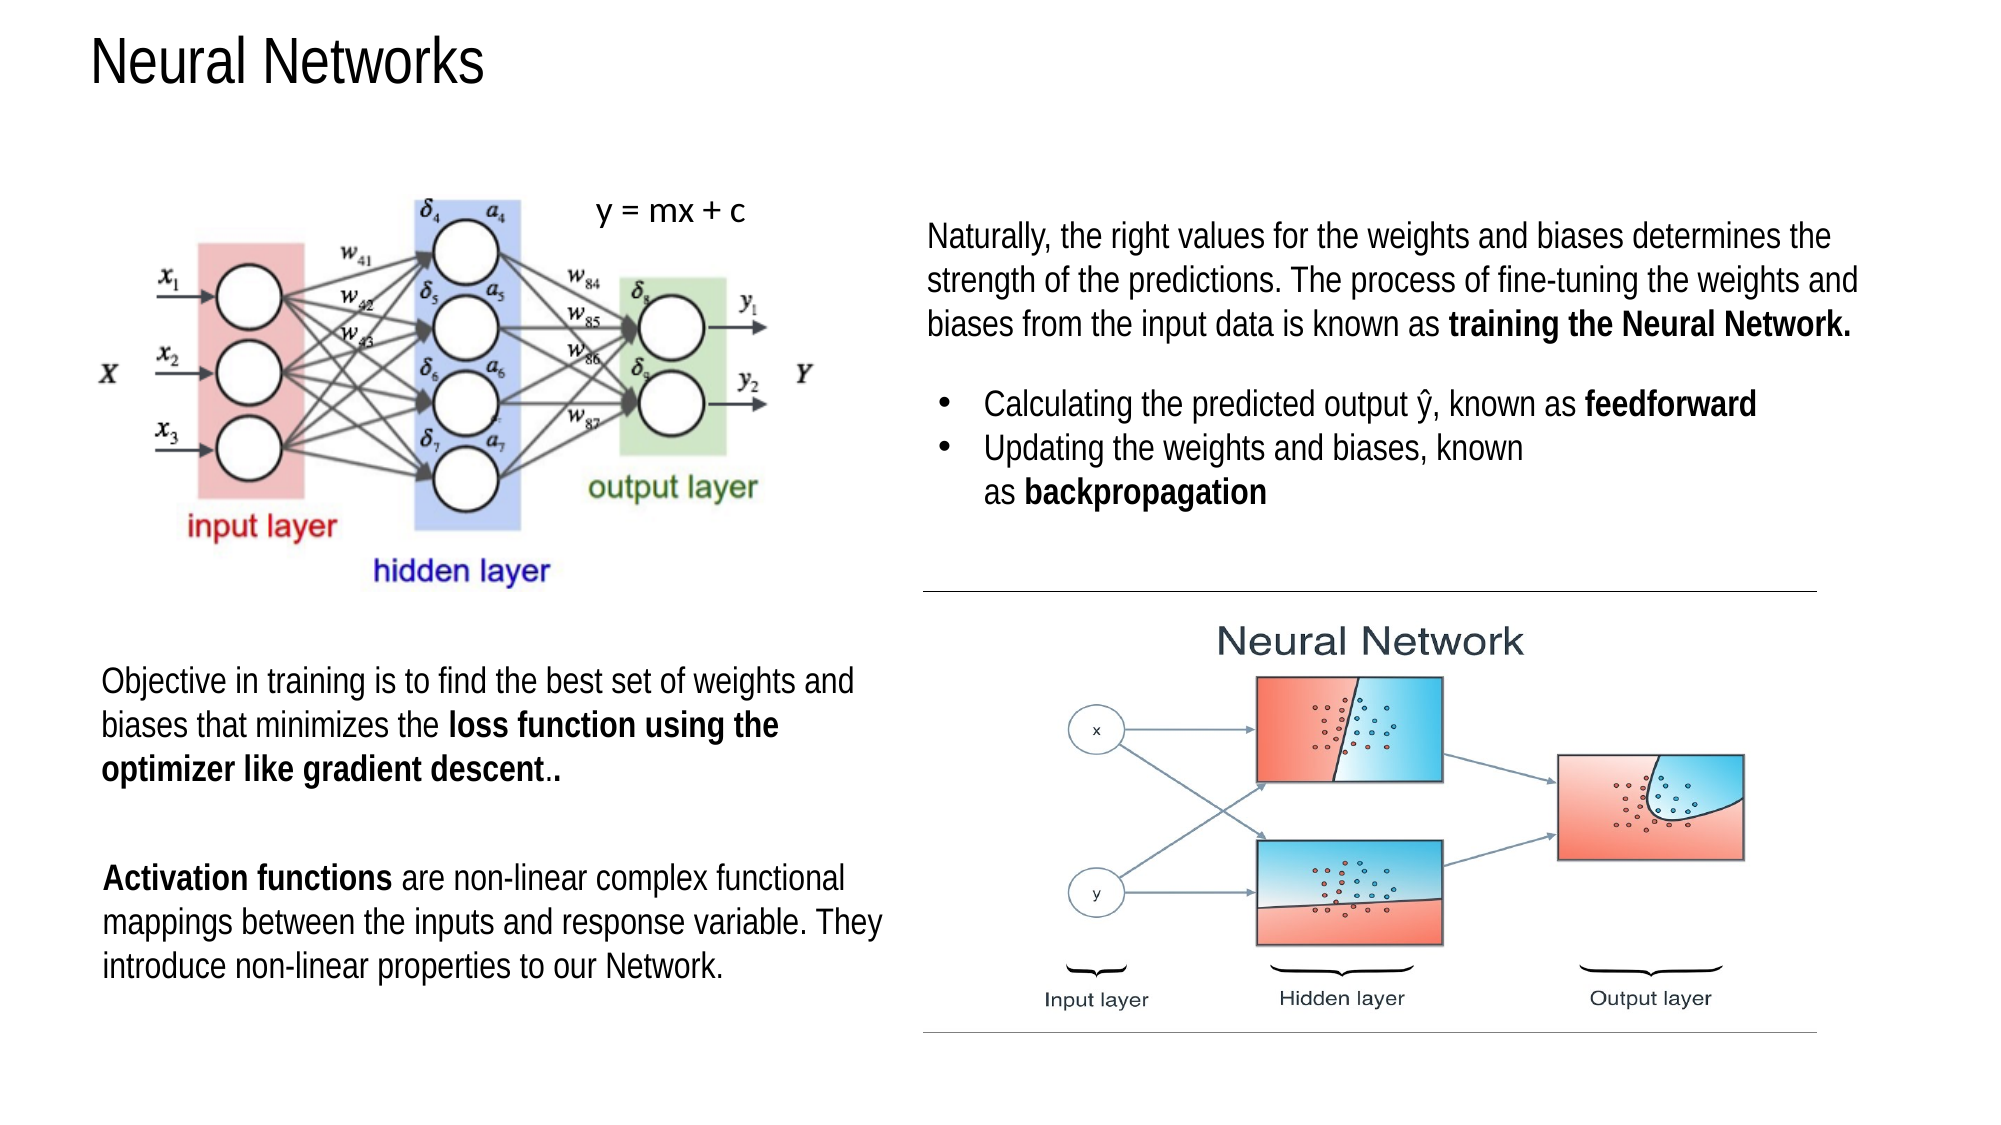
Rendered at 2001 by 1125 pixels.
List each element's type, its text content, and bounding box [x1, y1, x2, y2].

text_box y = mx + c [580, 177, 949, 238]
text_box Calculating the predicted output ŷ, known as feedforward Updating the weights and biases, known as backpropagation [923, 372, 1817, 520]
picture [923, 591, 1817, 1033]
text_box Naturally, the right values for the weights and biases determines the strength of the predictions. The process of fine-tuning the weights and biases from the input data is known as training the Neural Network. [912, 204, 1912, 352]
picture [87, 194, 822, 592]
text_box Neural Networks [0, 10, 2000, 104]
text_box Objective in training is to find the best set of weights and biases that minimizes the loss function using the optimizer like gradient descent.. [86, 649, 916, 797]
text_box Activation functions are non-linear complex functional mappings between the inputs and response variable. They introduce non-linear properties to our Network. [87, 846, 923, 994]
